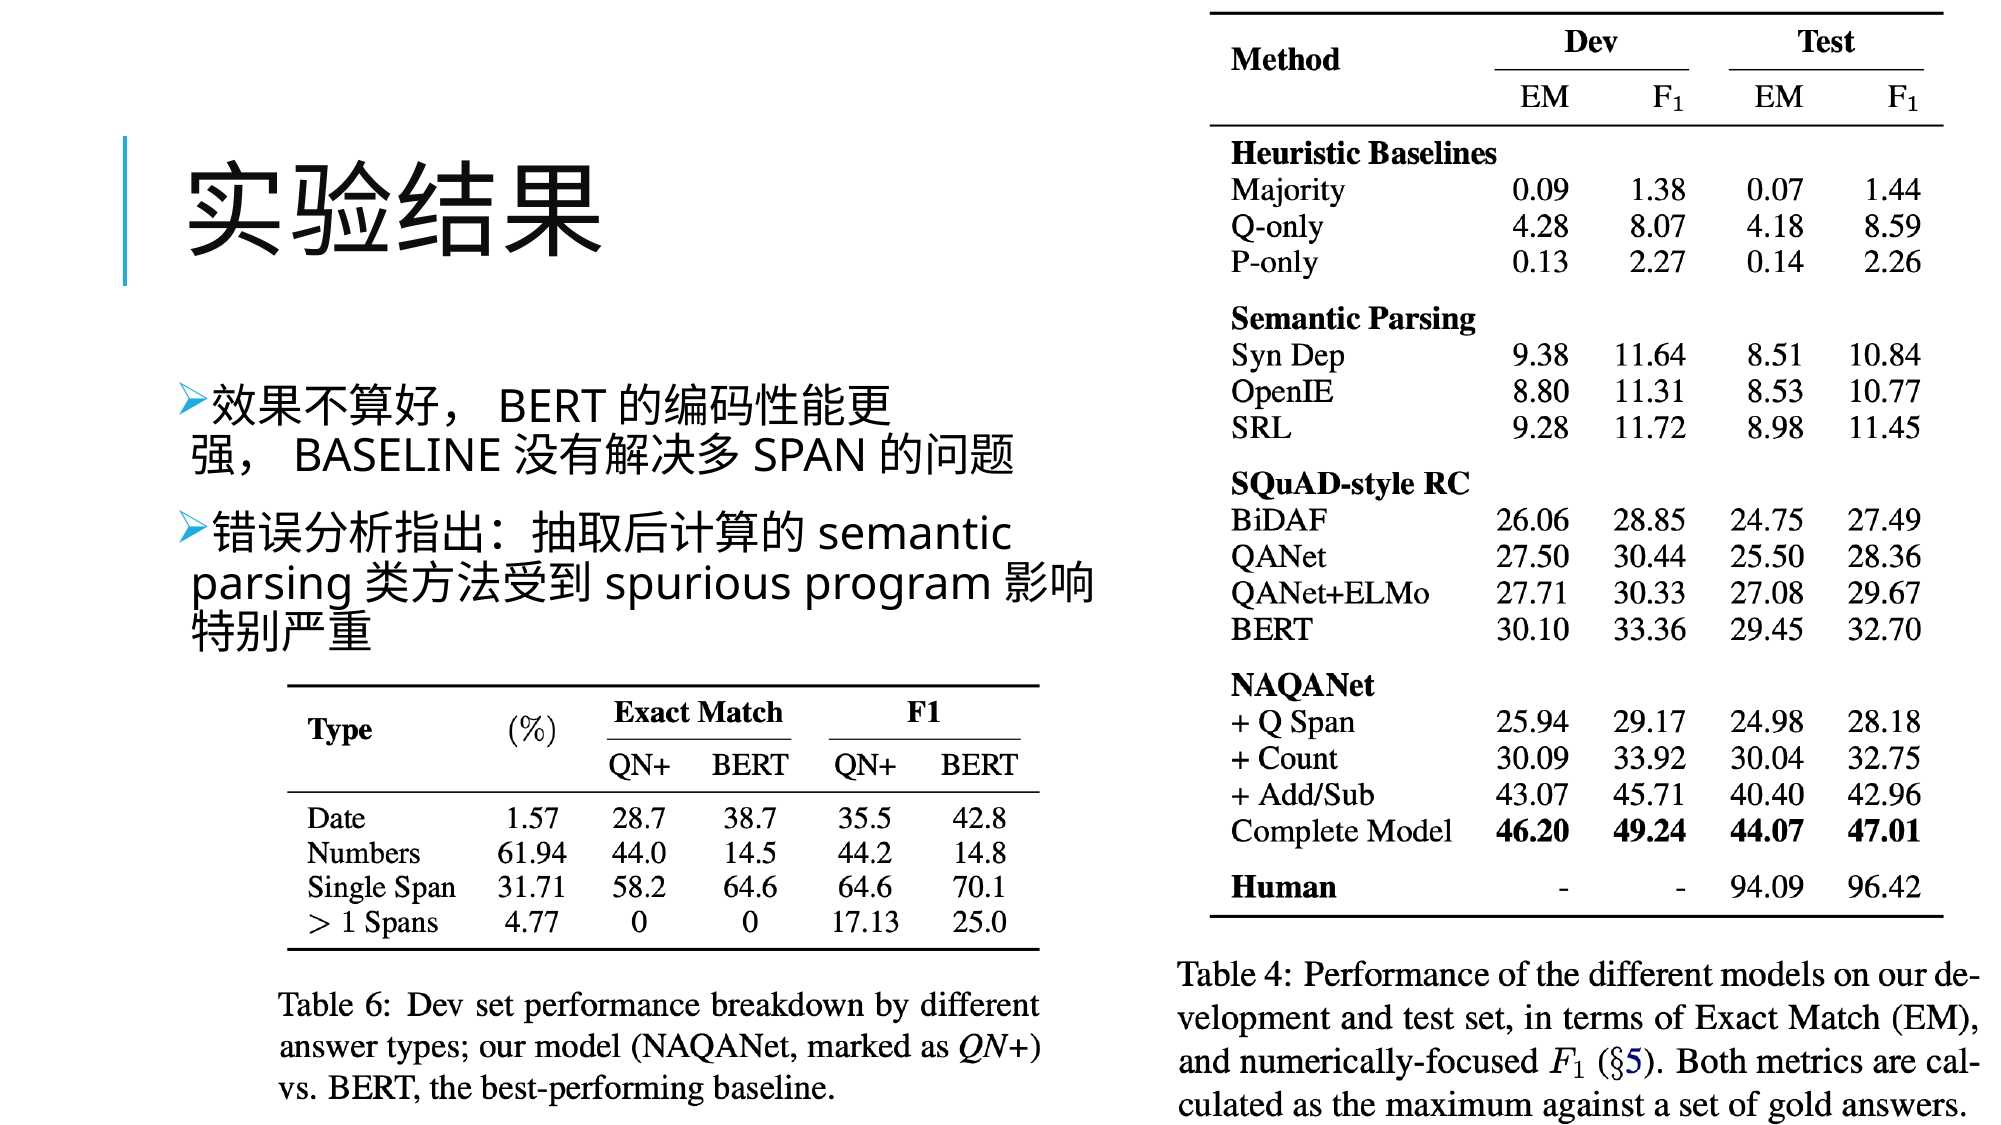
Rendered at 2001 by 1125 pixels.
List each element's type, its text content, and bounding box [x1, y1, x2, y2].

title 实验结果 [168, 96, 1157, 342]
picture [1164, 0, 1997, 1125]
list 效果不算好，BERT的编码性能更强，BASELINE没有解决多SPAN的问题 错误分析指出：抽取后计算的semantic parsing类方法受到spurious program影响特别严重 [168, 375, 1114, 1035]
picture [270, 667, 1063, 1125]
